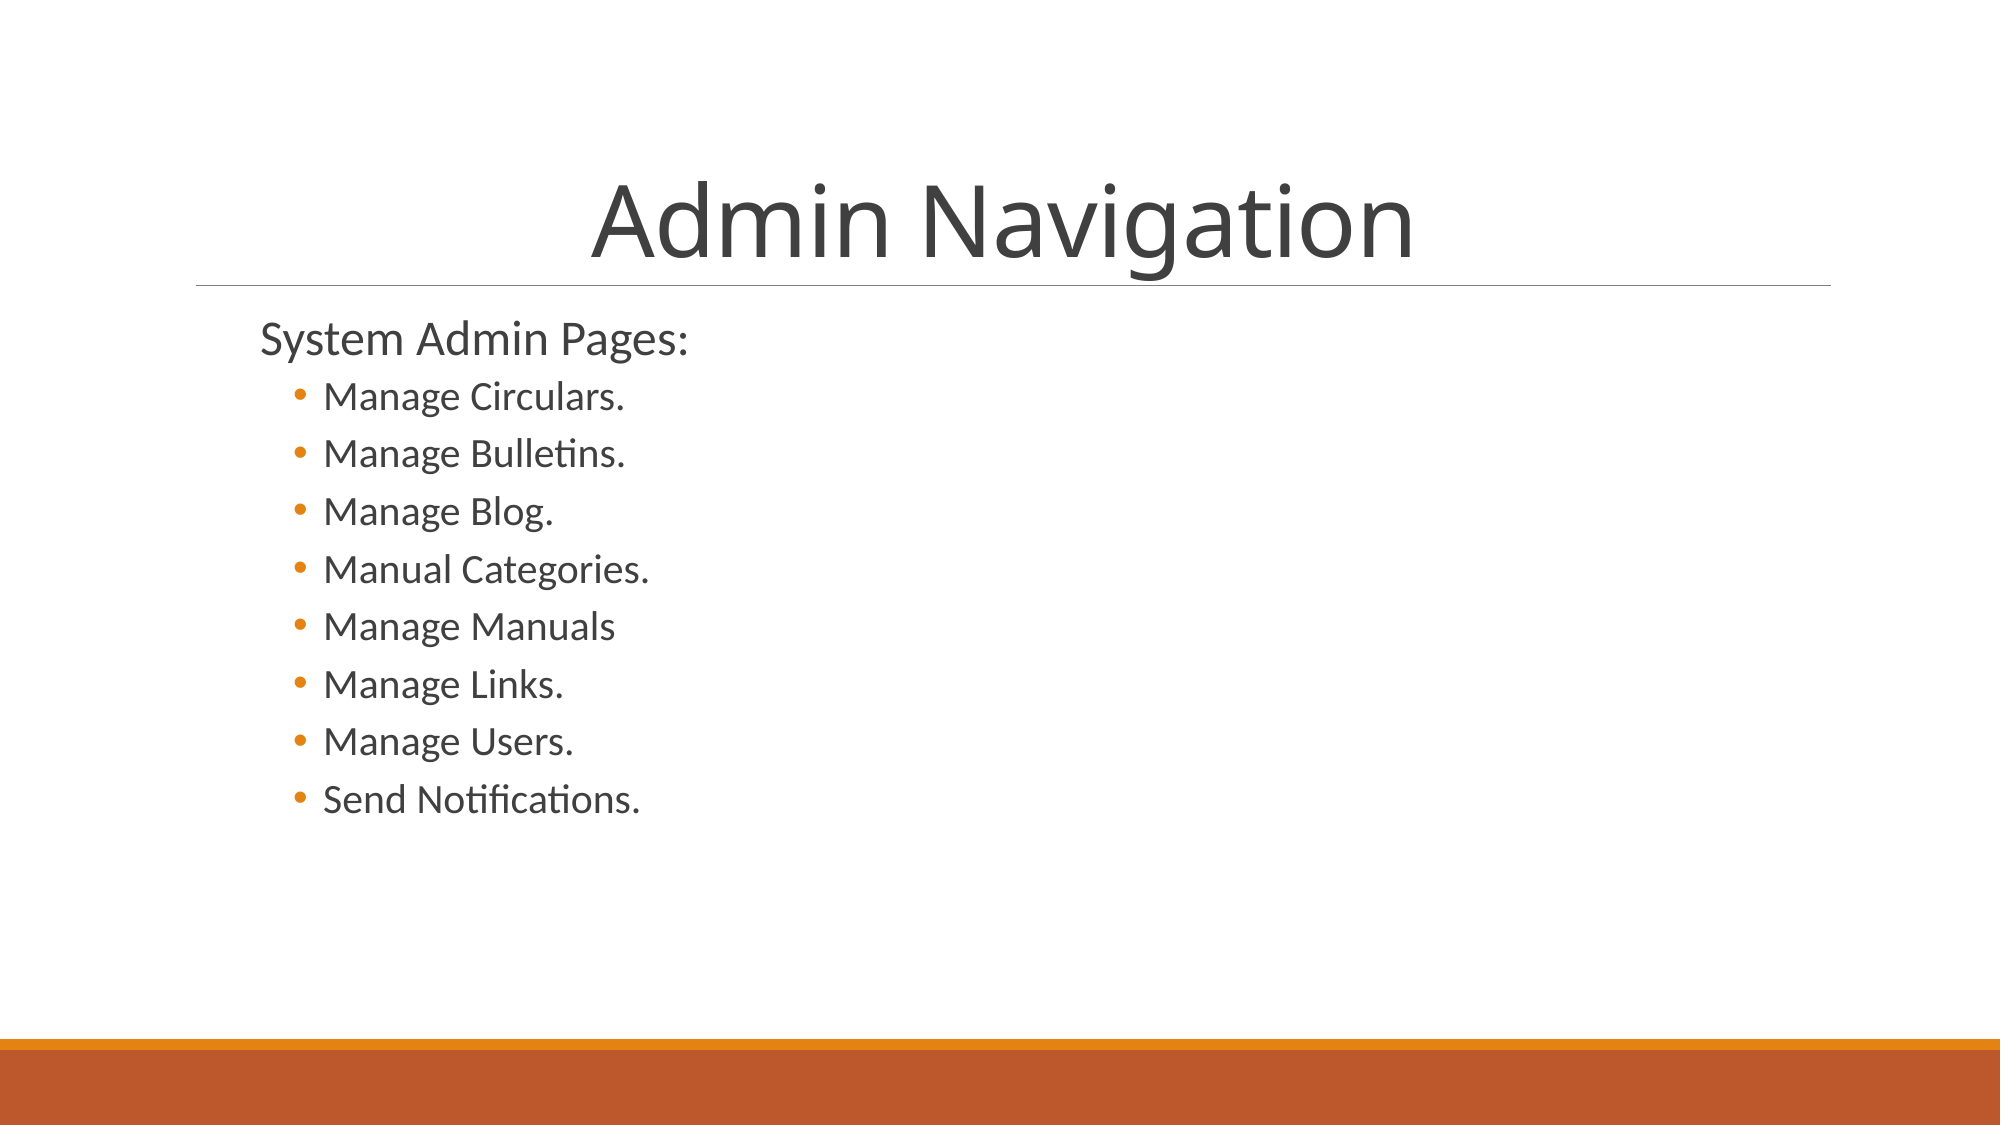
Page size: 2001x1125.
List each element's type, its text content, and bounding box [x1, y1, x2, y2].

title Admin Navigation [180, 47, 1830, 285]
list System Admin Pages: Manage Circulars. Manage Bulletins. Manage Blog. Manual Categories. Manage Manuals Manage Links. Manage Users. Send Notifications. [260, 304, 1800, 965]
